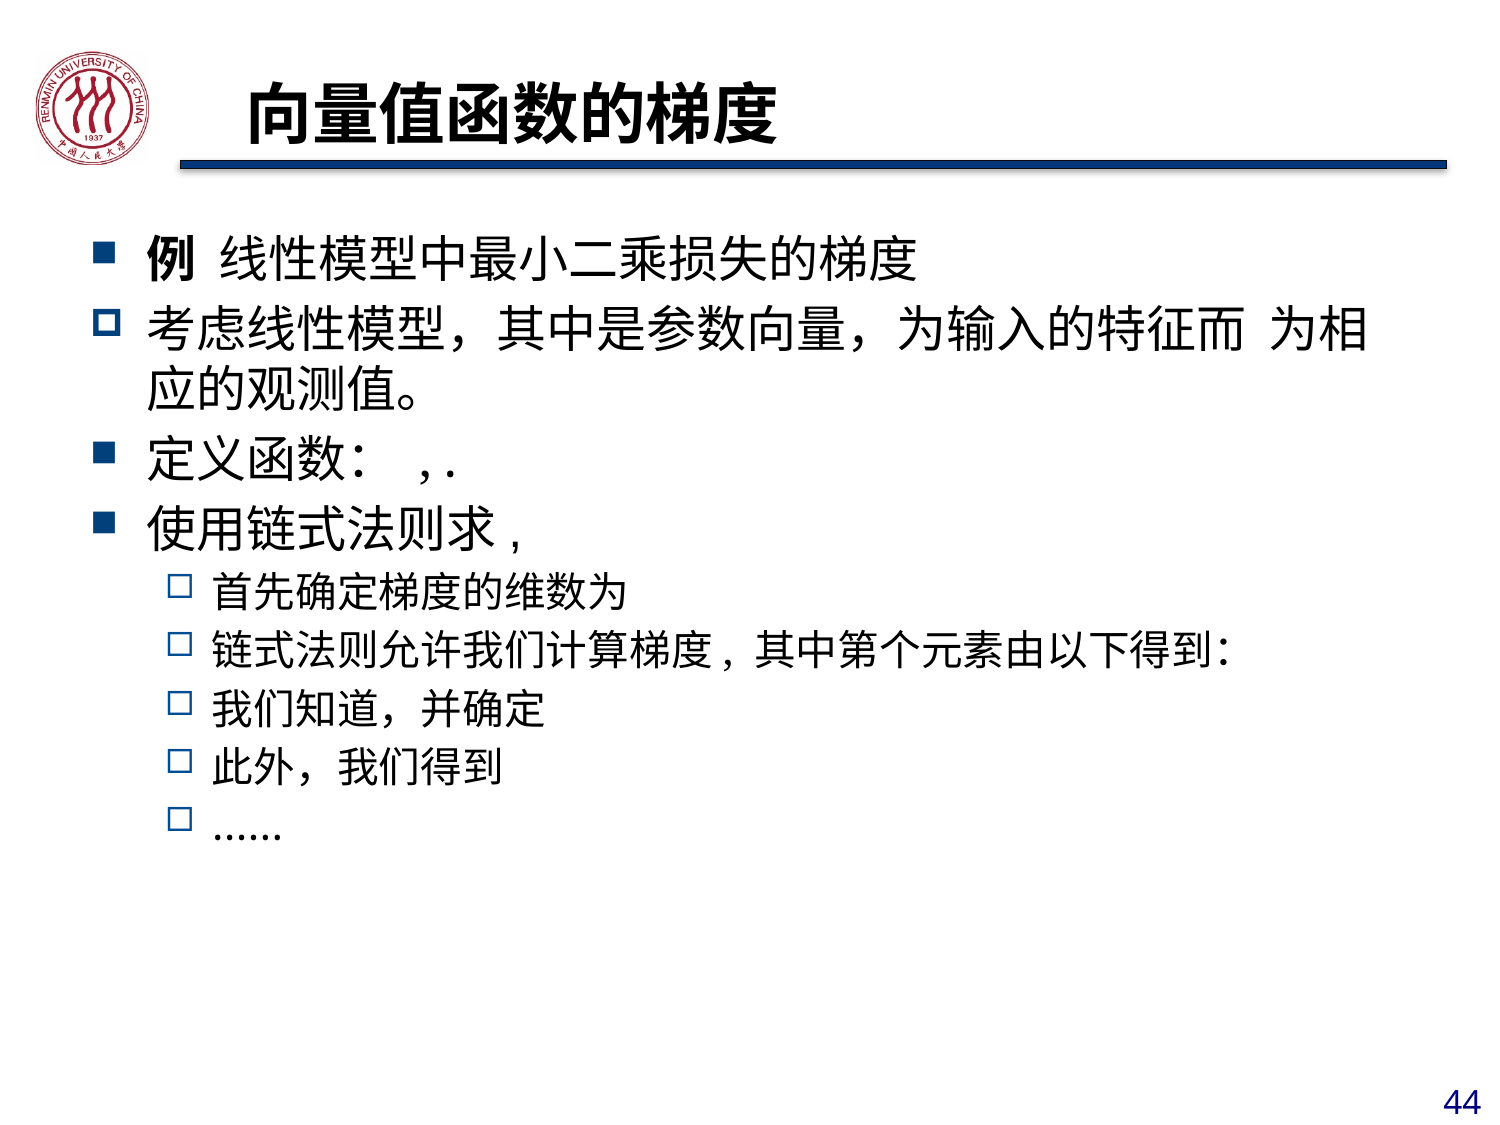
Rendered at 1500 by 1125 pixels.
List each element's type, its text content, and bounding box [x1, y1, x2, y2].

picture [35, 51, 149, 165]
title 向量值函数的梯度 [198, 18, 1407, 205]
